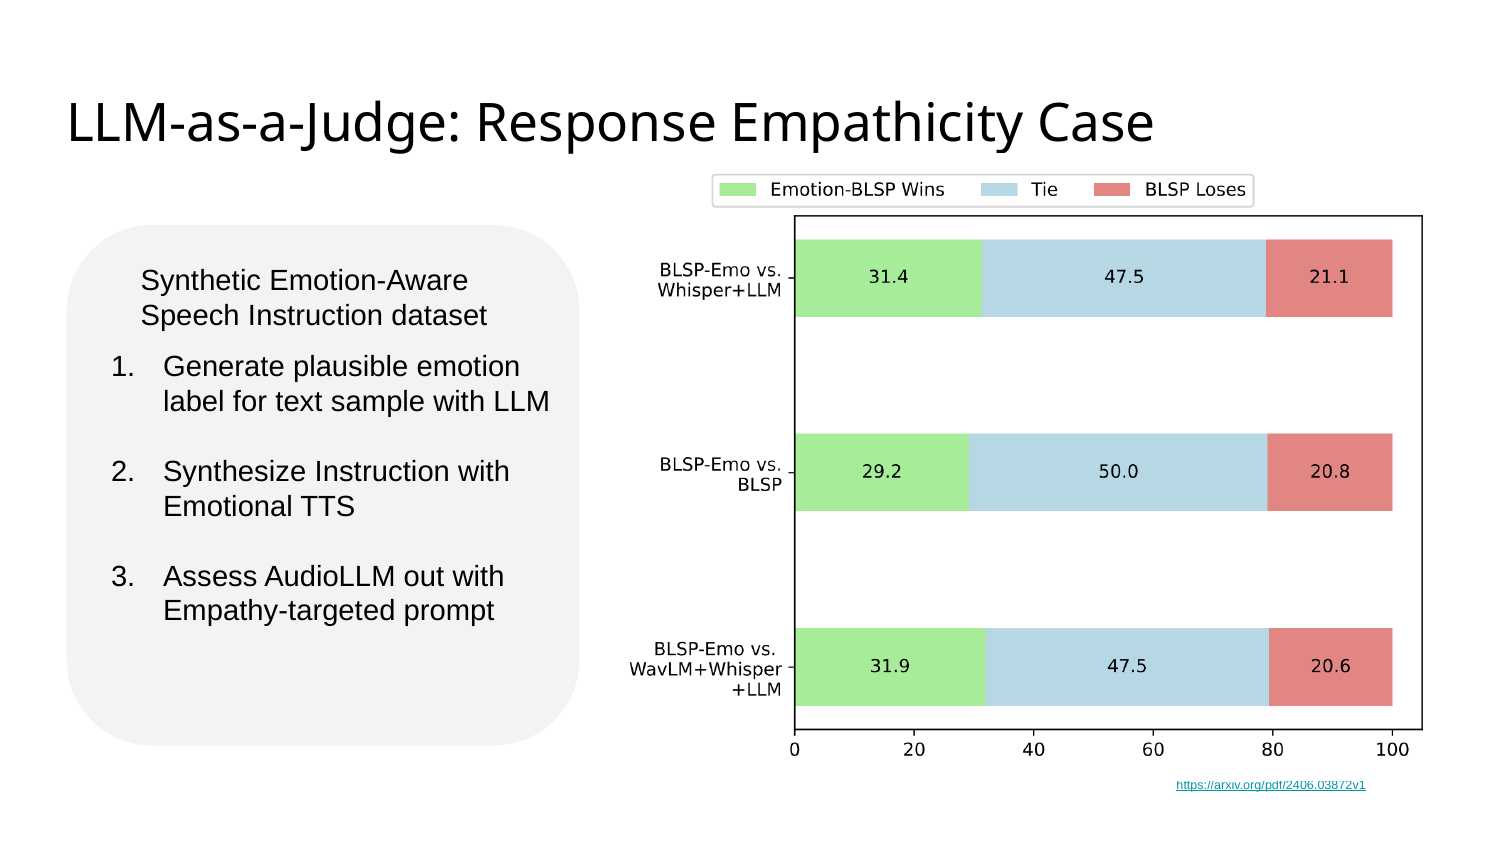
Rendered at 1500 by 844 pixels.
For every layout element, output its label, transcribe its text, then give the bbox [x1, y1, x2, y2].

text_box [66, 225, 580, 746]
picture [600, 153, 1479, 781]
text_box https://arxiv.org/pdf/2406.03872v1 [1161, 788, 1461, 800]
text_box Synthetic Emotion-Aware Speech Instruction dataset [50, 246, 520, 347]
text_box Generate plausible emotion label for text sample with LLM Synthesize Instruction with Emotional TTS Assess AudioLLM out with Empathy-targeted prompt [73, 332, 574, 433]
title LLM-as-a-Judge: Response Empathicity Case [51, 72, 1449, 167]
